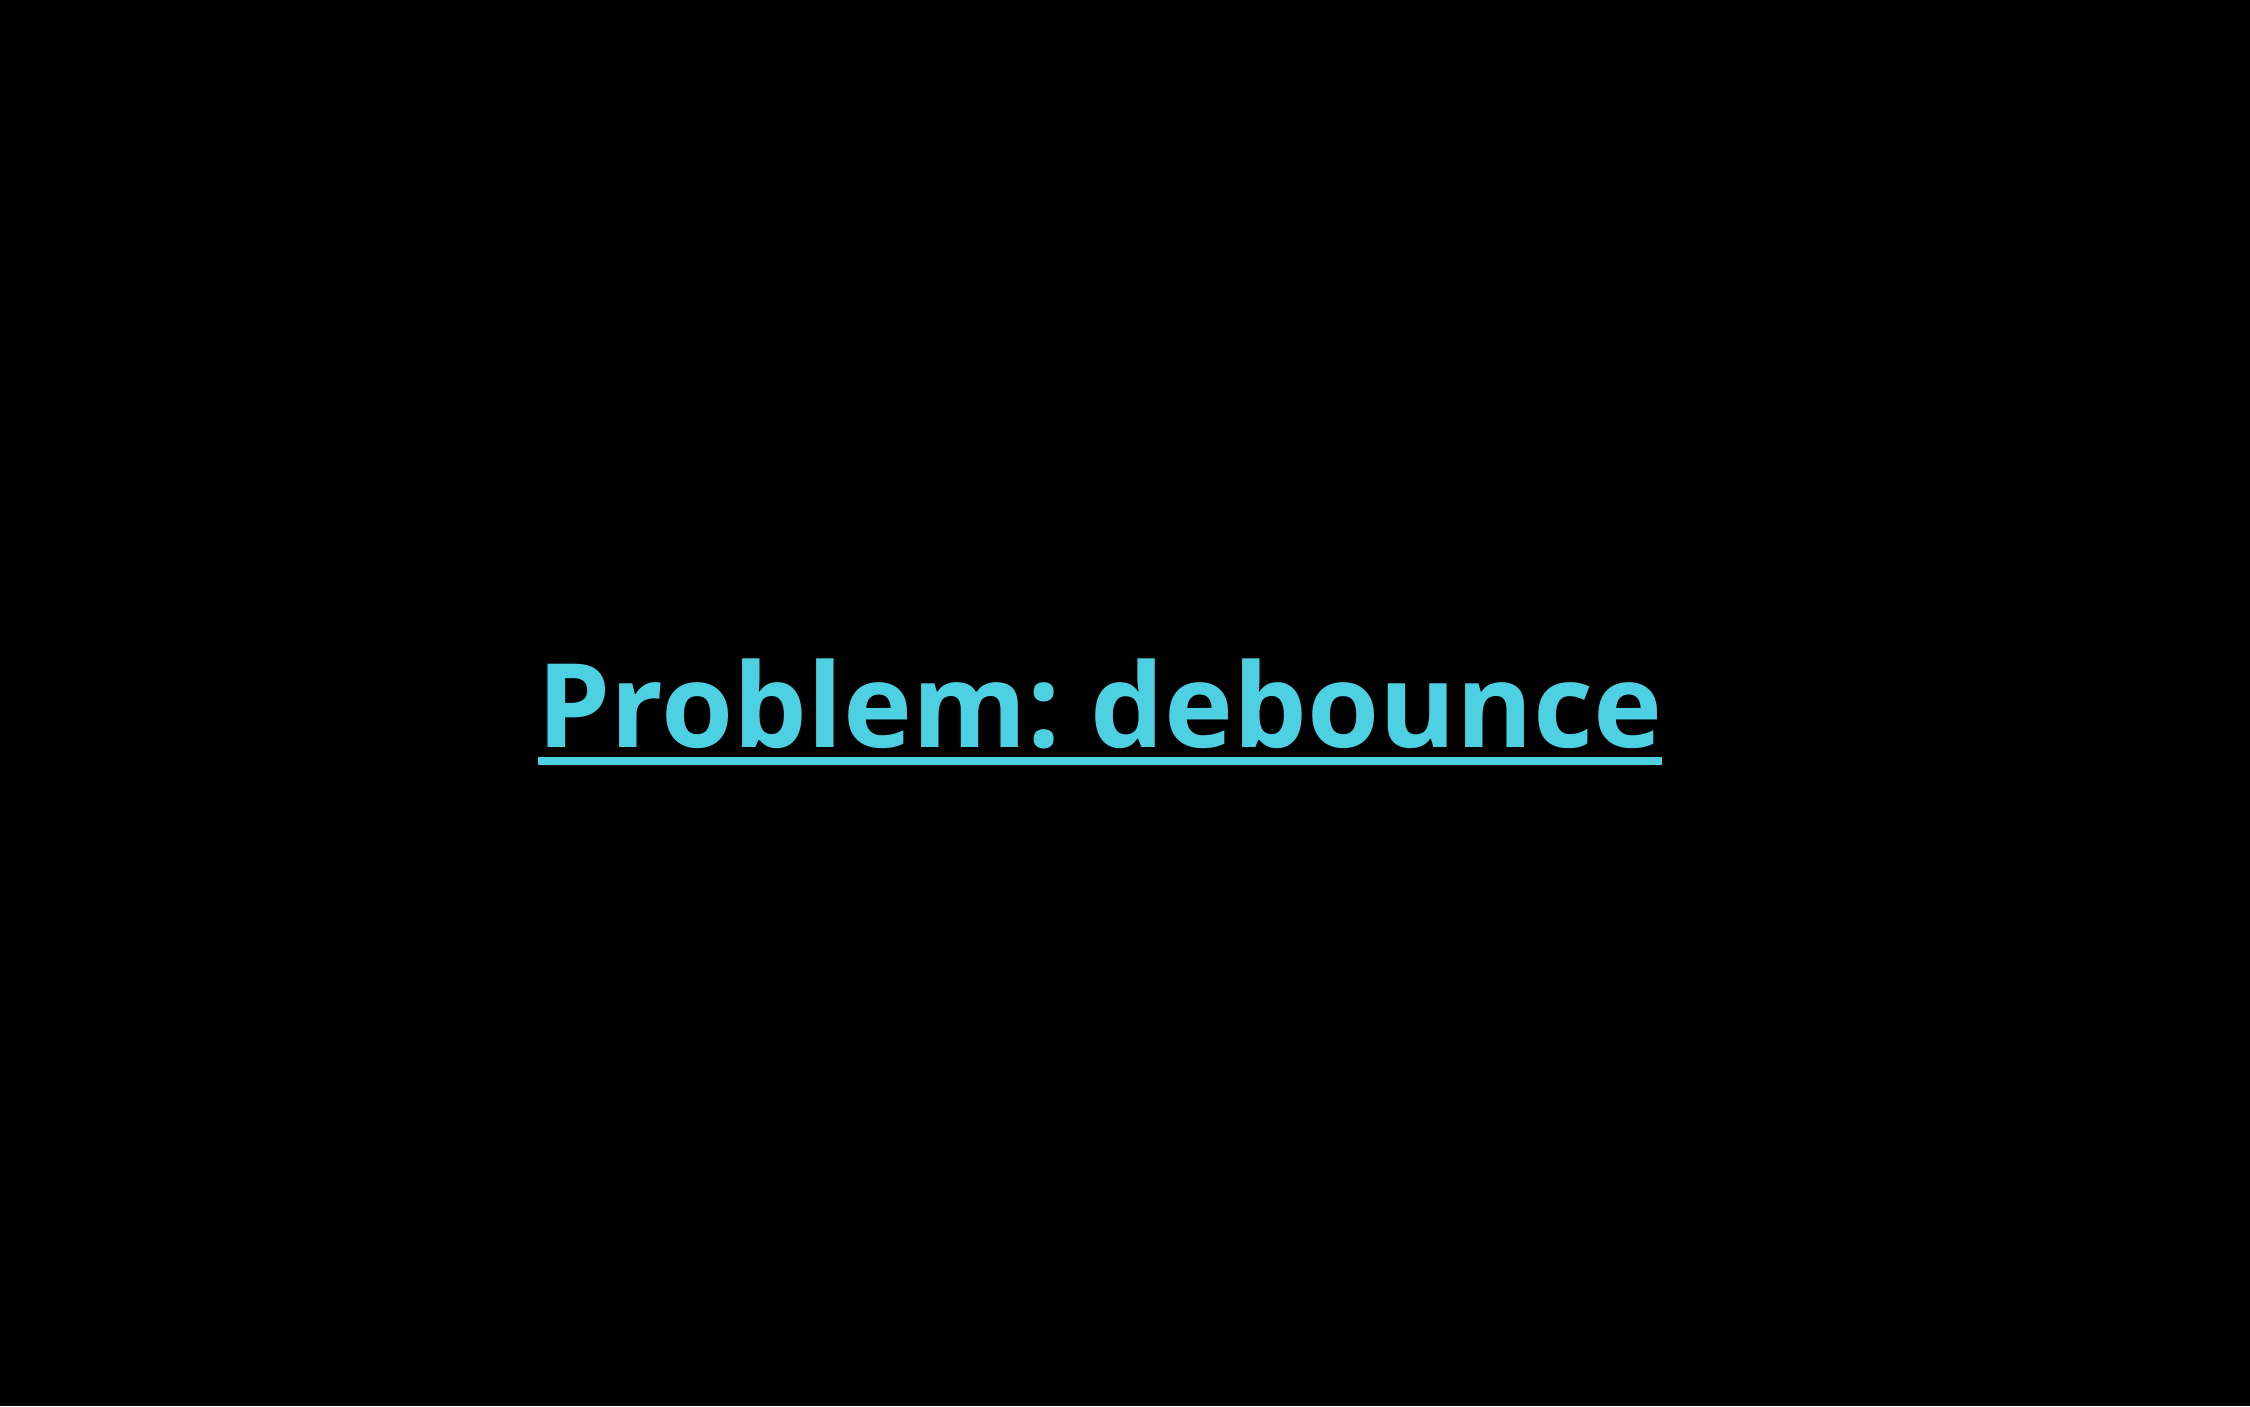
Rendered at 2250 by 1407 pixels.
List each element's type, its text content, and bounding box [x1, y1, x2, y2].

text_box Problem: debounce [514, 607, 1736, 799]
